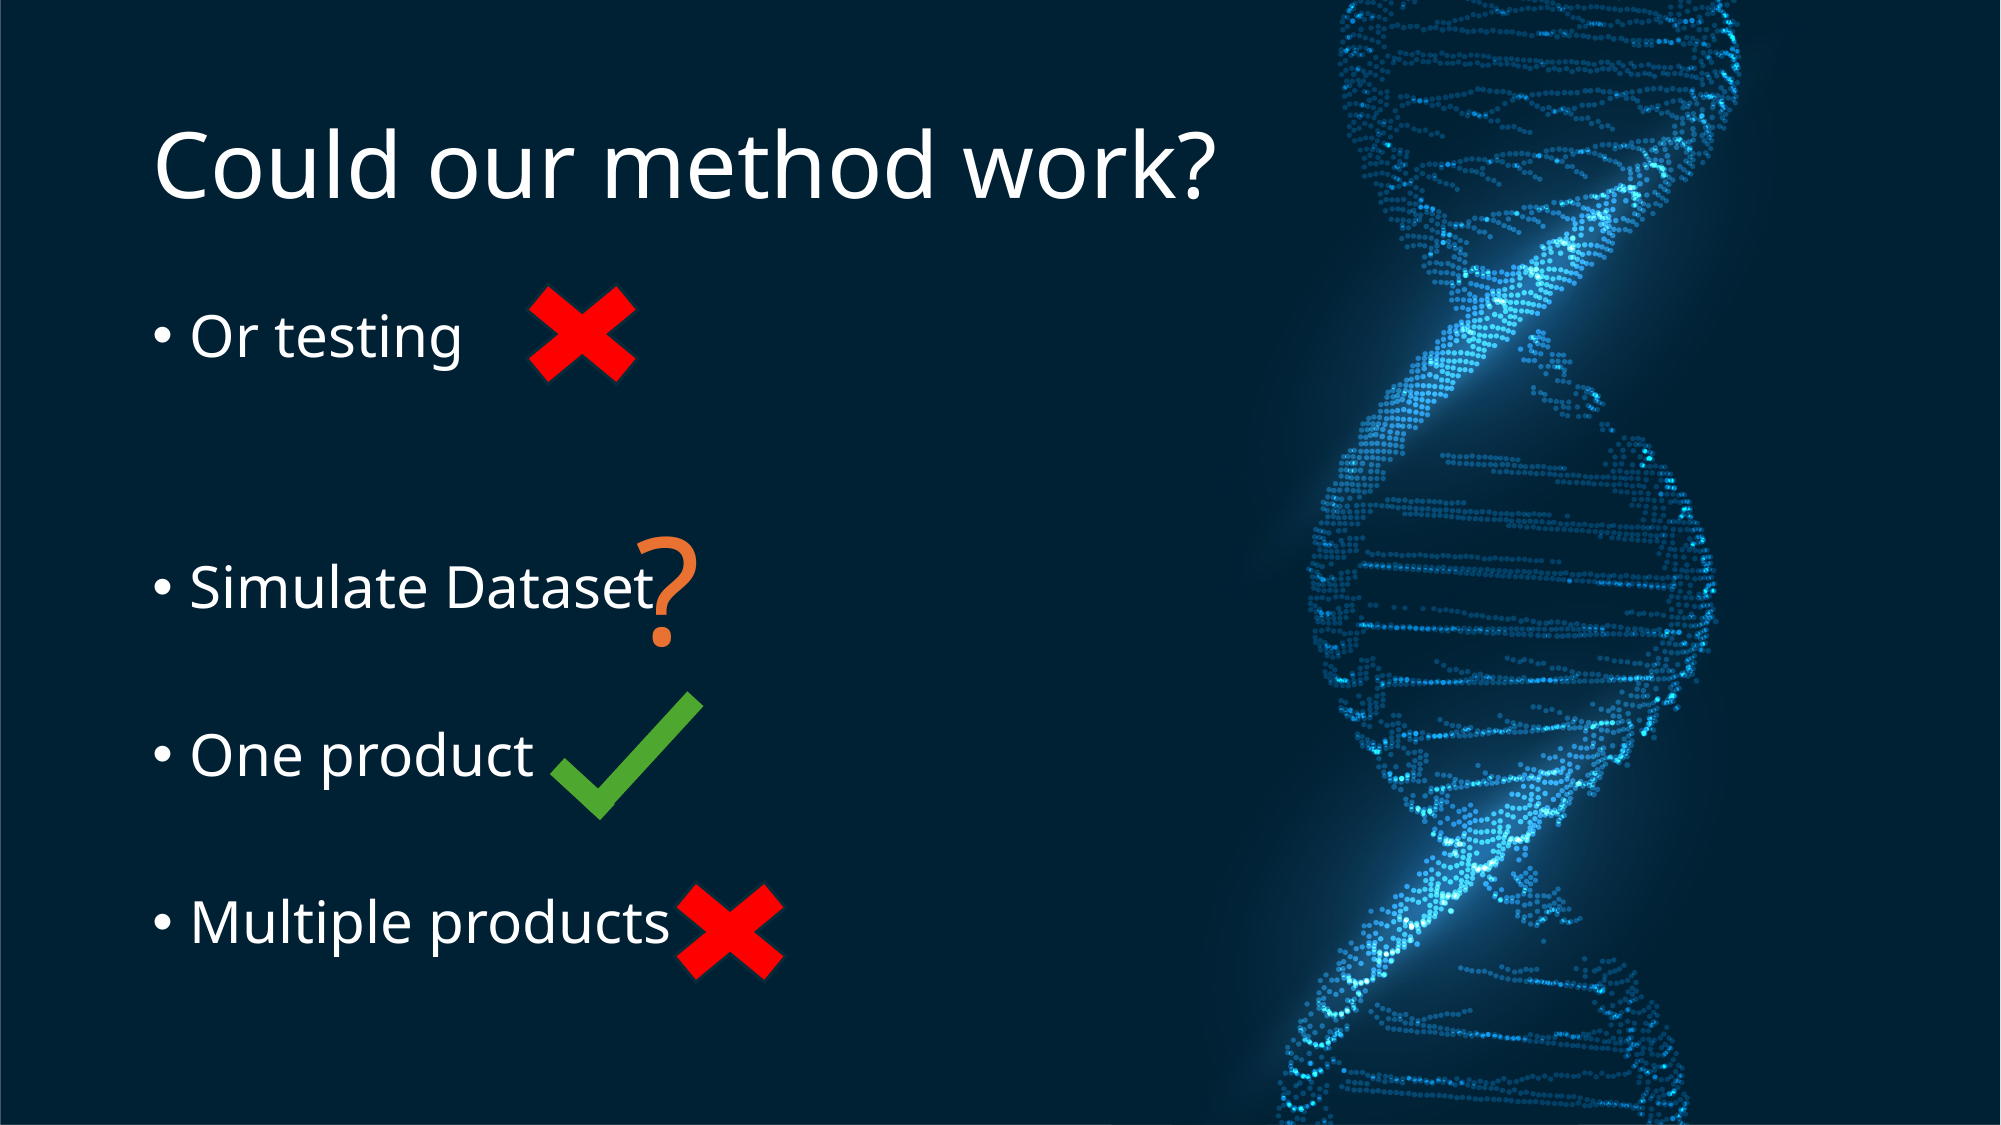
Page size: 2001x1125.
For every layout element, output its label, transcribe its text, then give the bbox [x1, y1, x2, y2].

text_box [524, 281, 641, 387]
text_box [672, 879, 789, 985]
picture [0, 0, 2001, 1125]
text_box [565, 695, 695, 824]
text_box ? [620, 488, 1097, 684]
title Could our method work? [137, 59, 1863, 278]
list Or testing Simulate Dataset One product Multiple products [137, 299, 1863, 1014]
